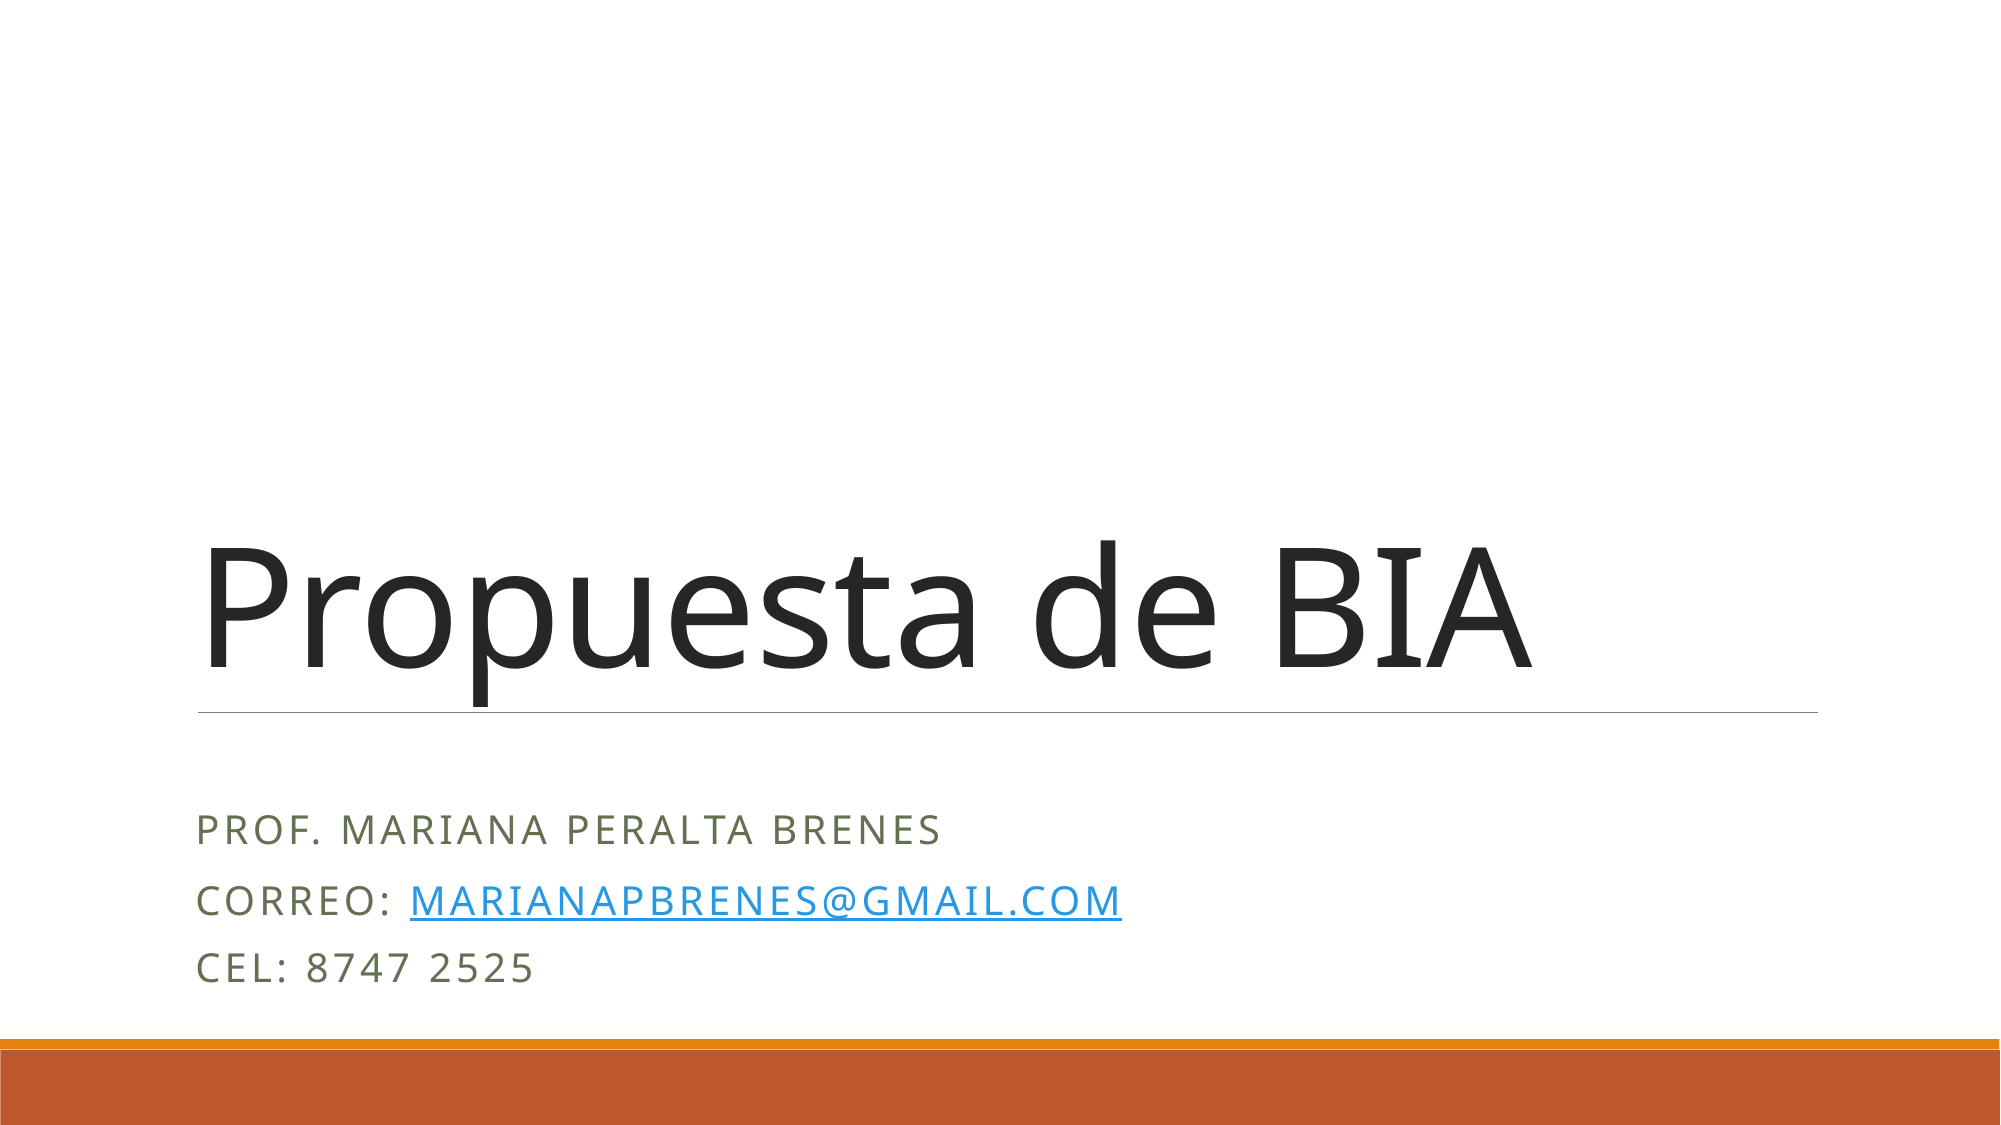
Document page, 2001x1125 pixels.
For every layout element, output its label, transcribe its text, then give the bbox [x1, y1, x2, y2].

subtitle Prof. Mariana Peralta Brenes Correo: marianapbrenes@Gmail.com Cel: 8747 2525 [180, 730, 1831, 1001]
title Propuesta de BIA [180, 124, 1830, 710]
